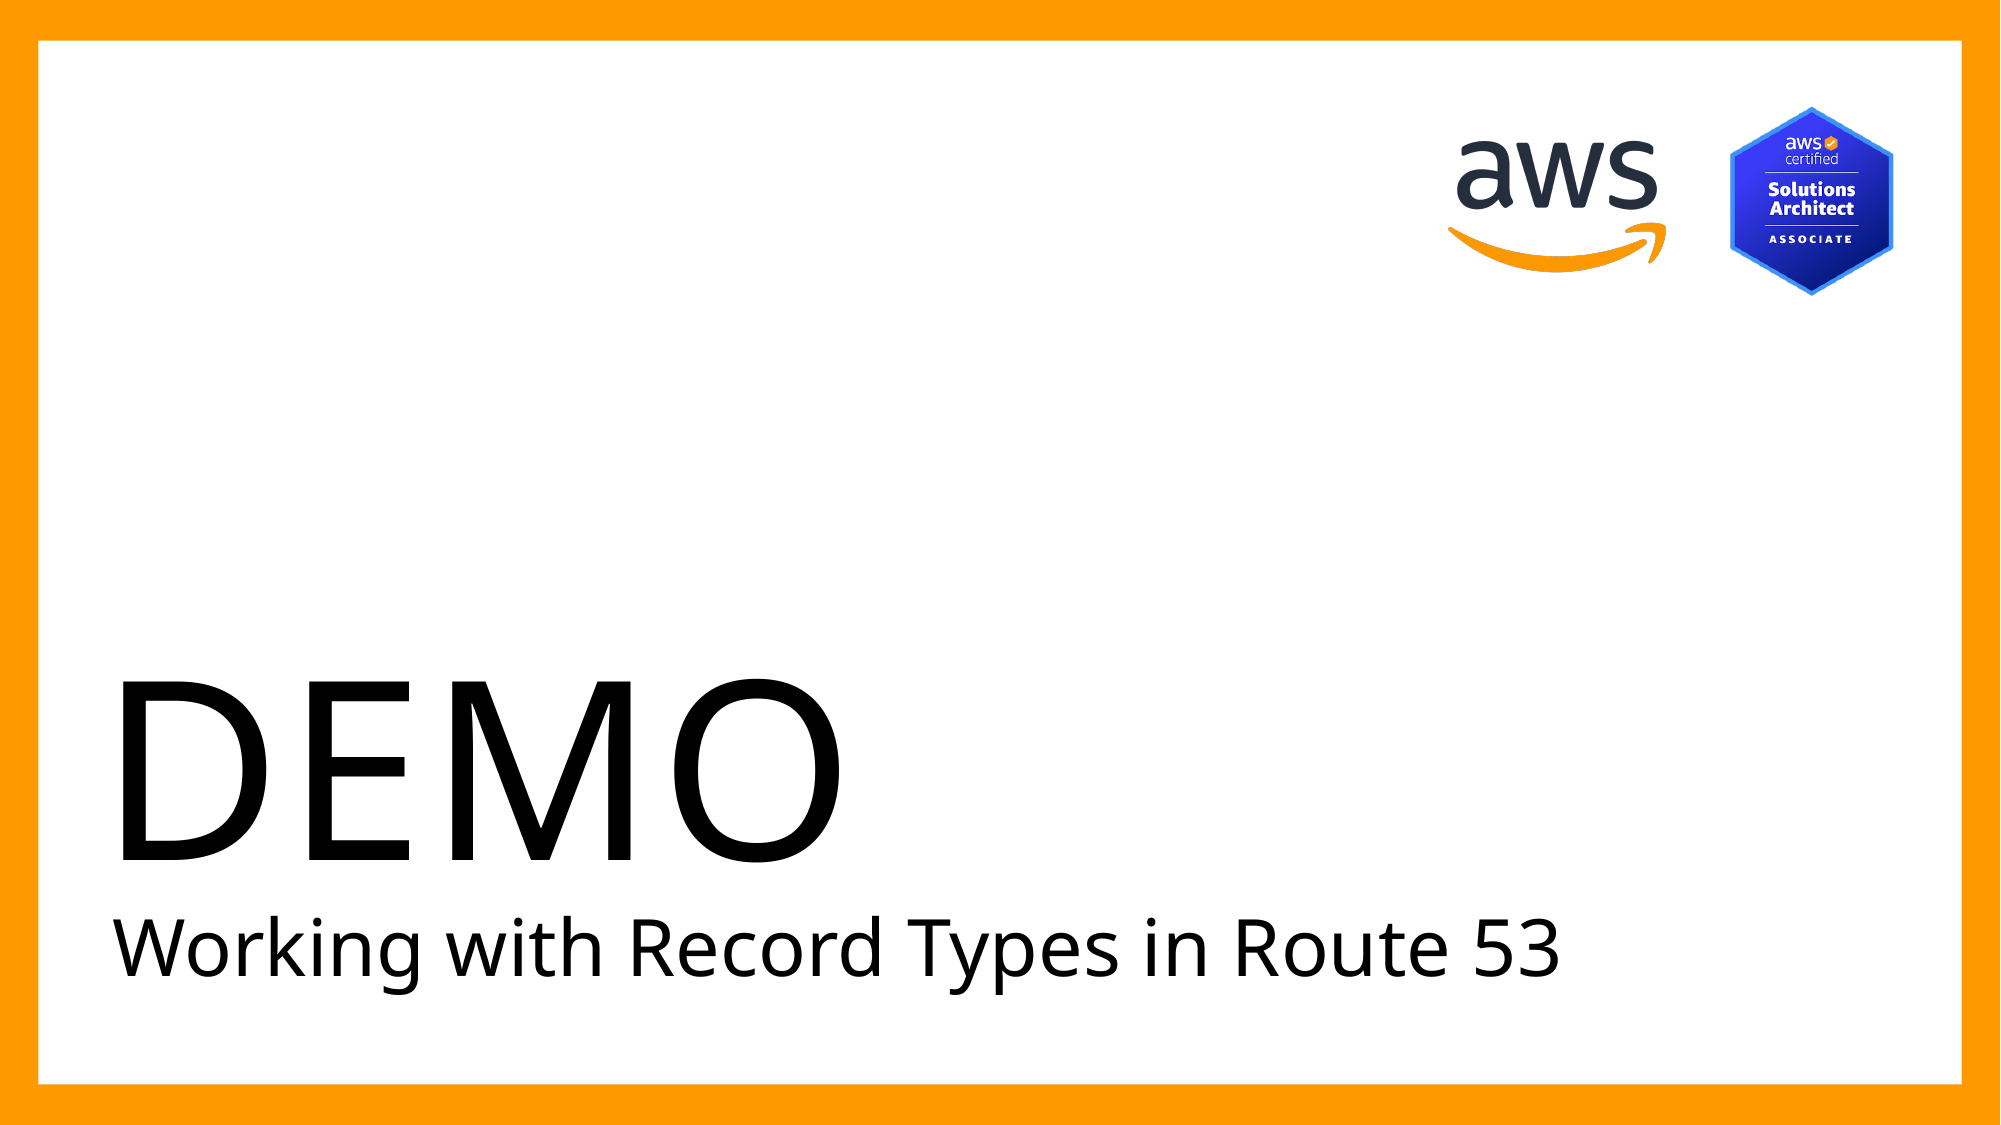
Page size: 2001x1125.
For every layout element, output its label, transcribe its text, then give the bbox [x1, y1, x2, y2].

text_box Working with Record Types in Route 53 [97, 858, 1908, 1031]
text_box [37, 39, 1963, 1085]
picture [1720, 104, 1908, 298]
text_box DEMO [84, 640, 1962, 919]
picture [1447, 140, 1667, 273]
